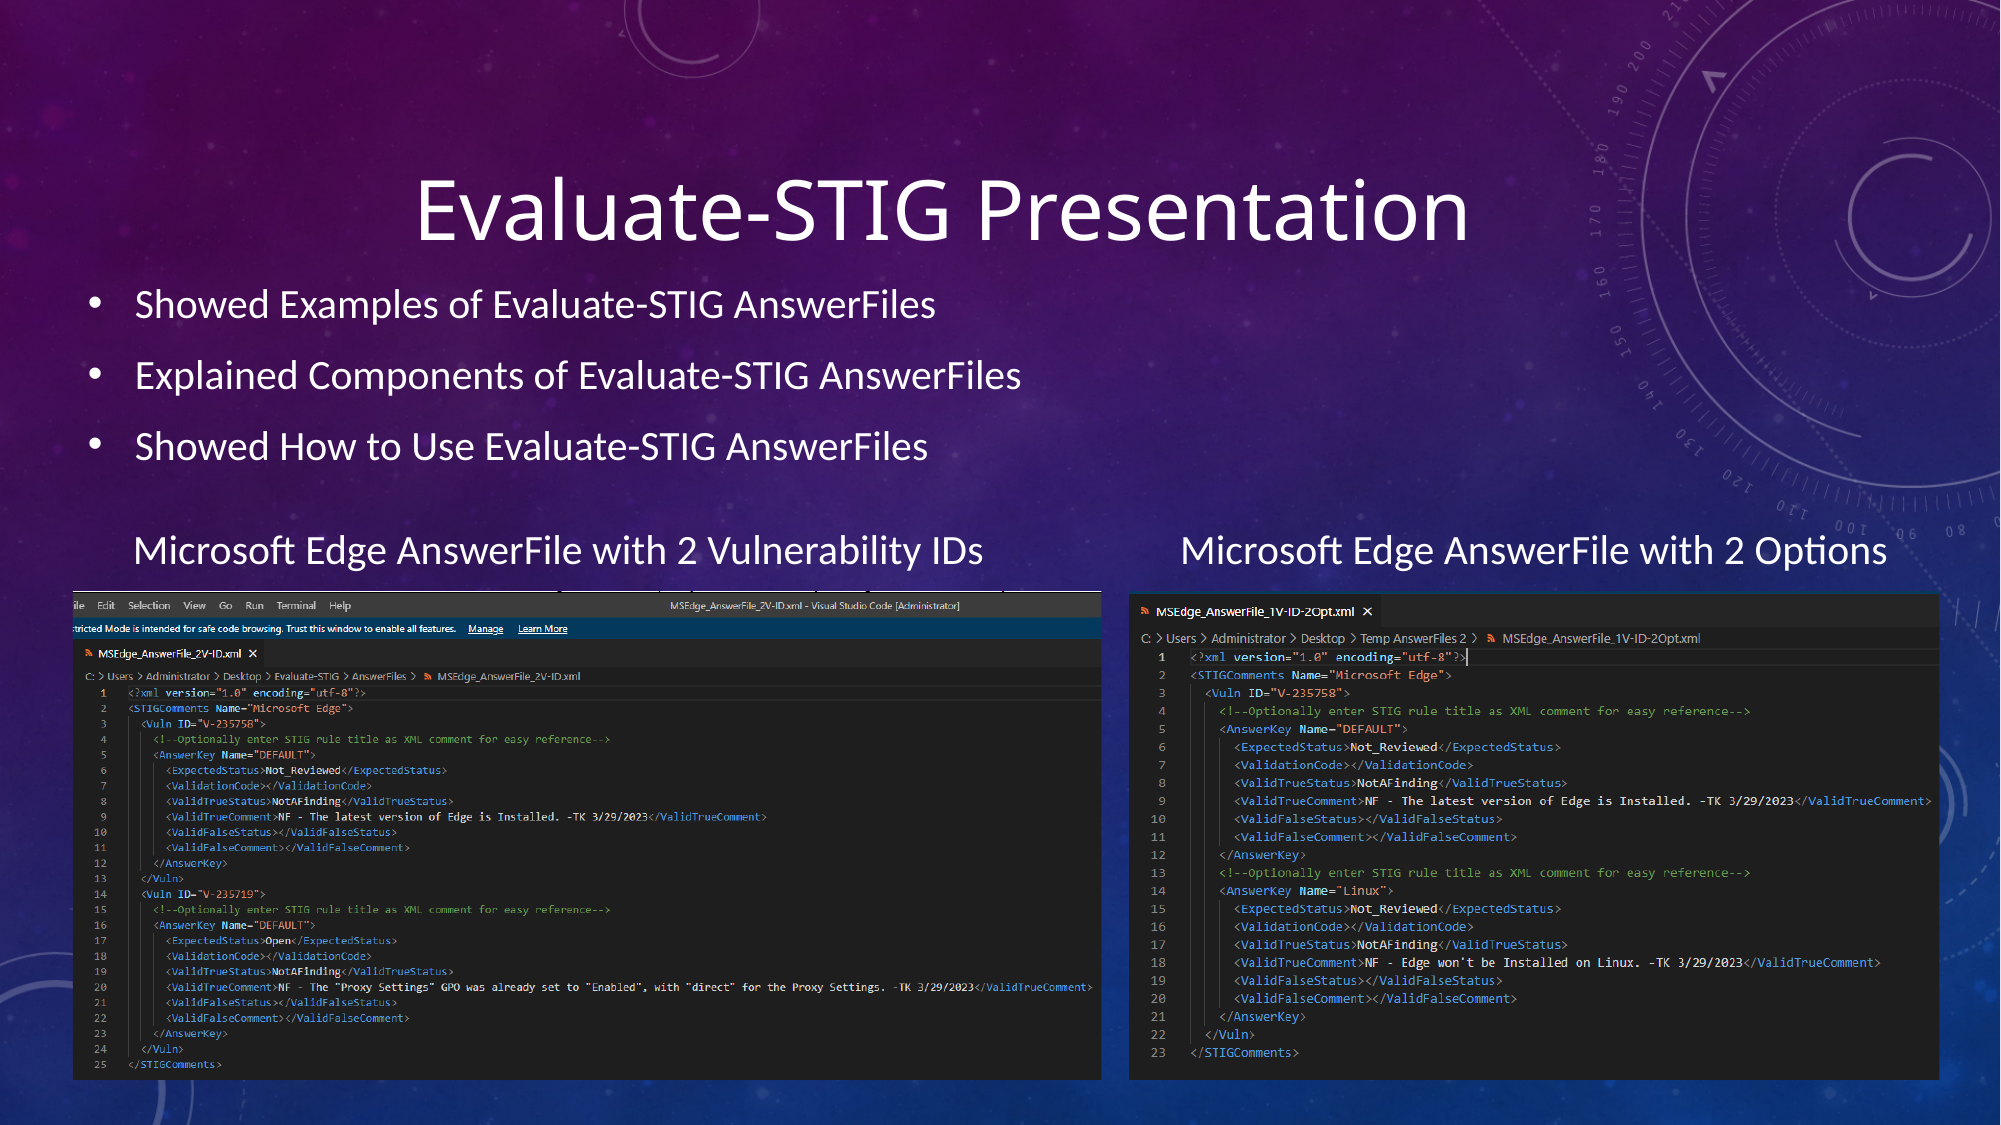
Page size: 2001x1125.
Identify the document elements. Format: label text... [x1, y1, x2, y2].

title Evaluate-STIG Presentation [112, 136, 1775, 278]
text_box Microsoft Edge AnswerFile with 2 Vulnerability IDs [117, 515, 1000, 591]
text_box Microsoft Edge AnswerFile with 2 Options [1142, 514, 1926, 591]
list Showed Examples of Evaluate-STIG AnswerFiles Explained Components of Evaluate-STIG AnswerFiles Showed How to Use Evaluate-STIG AnswerFiles [72, 269, 1814, 477]
picture [0, 0, 2001, 1125]
